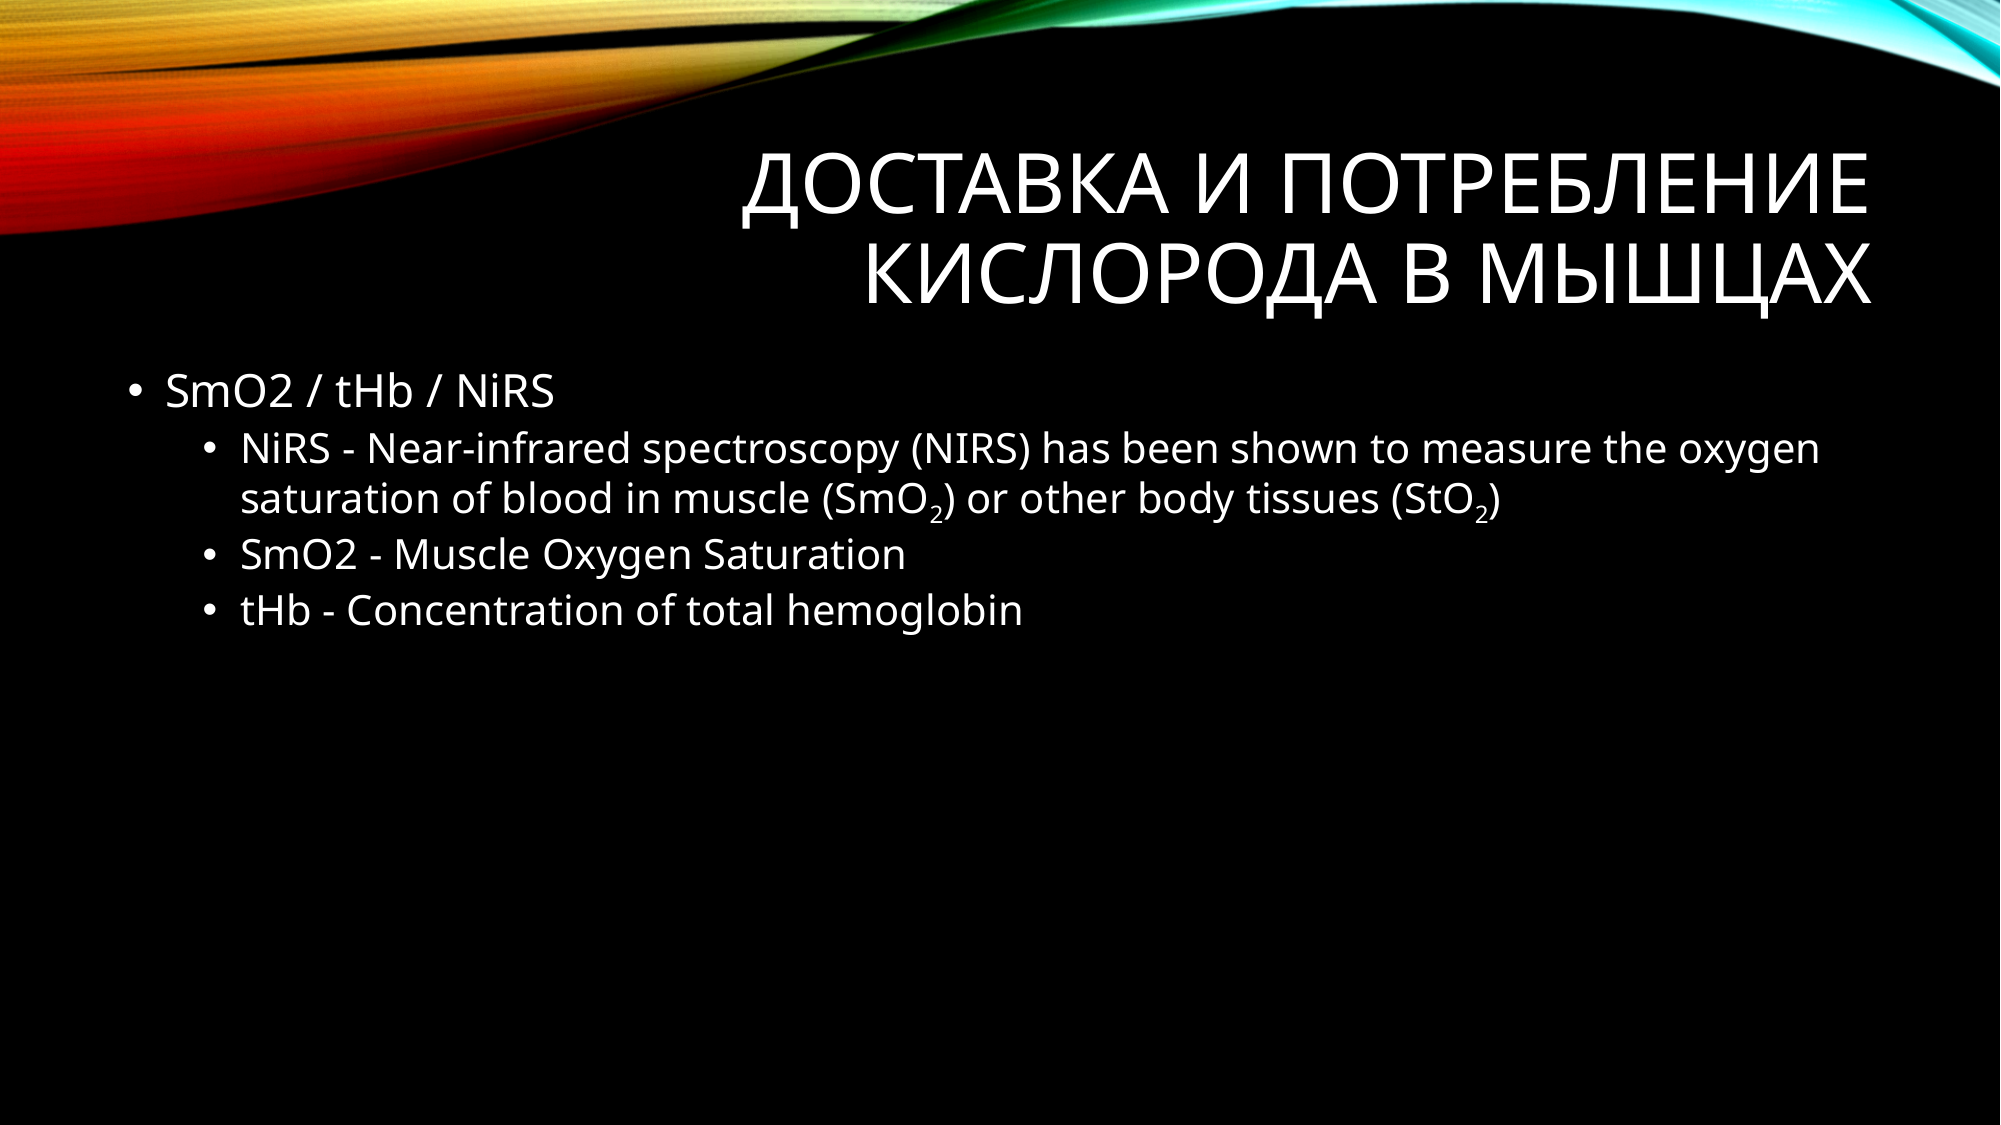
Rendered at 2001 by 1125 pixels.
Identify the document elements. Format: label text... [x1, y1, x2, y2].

picture [0, 0, 2000, 237]
title Доставка и потребление кислорода в мышцах [474, 125, 1888, 338]
list SmO2 / tHb / NiRS NiRS - Near-infrared spectroscopy (NIRS) has been shown to measure the oxygen saturation of blood in muscle (SmO2) or other body tissues (StO2) SmO2 - Muscle Oxygen Saturation tHb - Concentration of total hemoglobin [112, 360, 1888, 1021]
